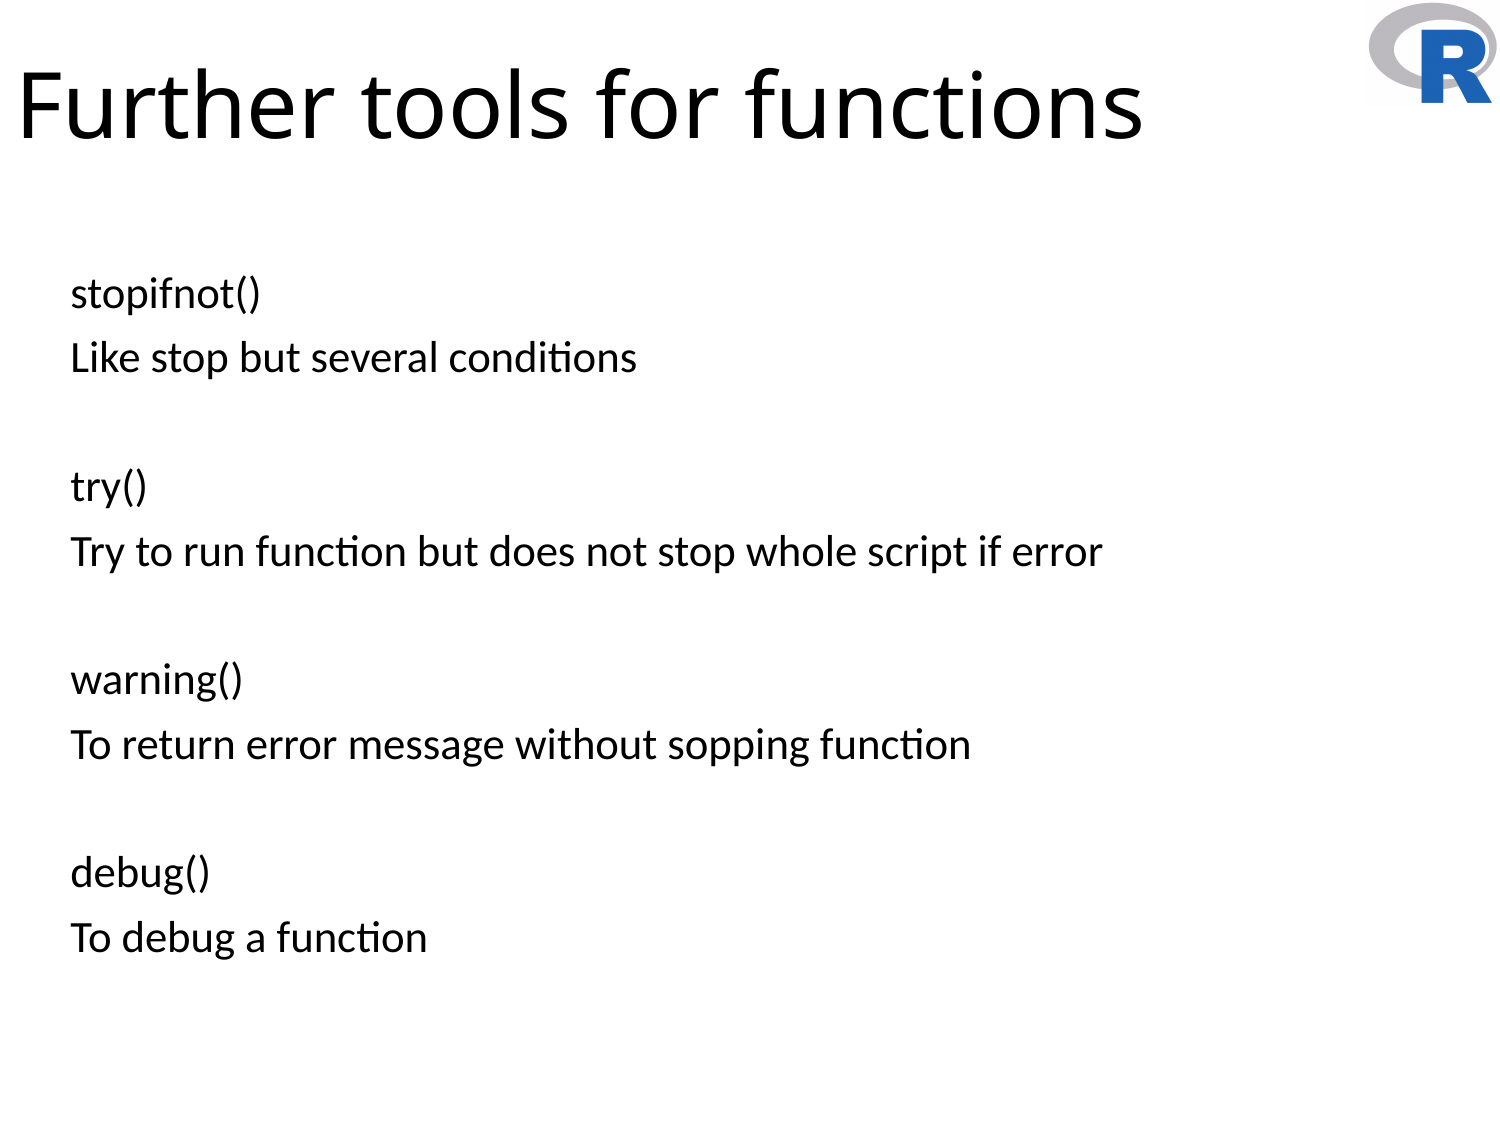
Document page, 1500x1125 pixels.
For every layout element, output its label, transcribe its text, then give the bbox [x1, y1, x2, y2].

list stopifnot() Like stop but several conditions try() Try to run function but does not stop whole script if error warning() To return error message without sopping function debug() To debug a function [55, 262, 1500, 977]
picture [1365, 0, 1500, 107]
title Further tools for functions [0, 0, 1500, 218]
